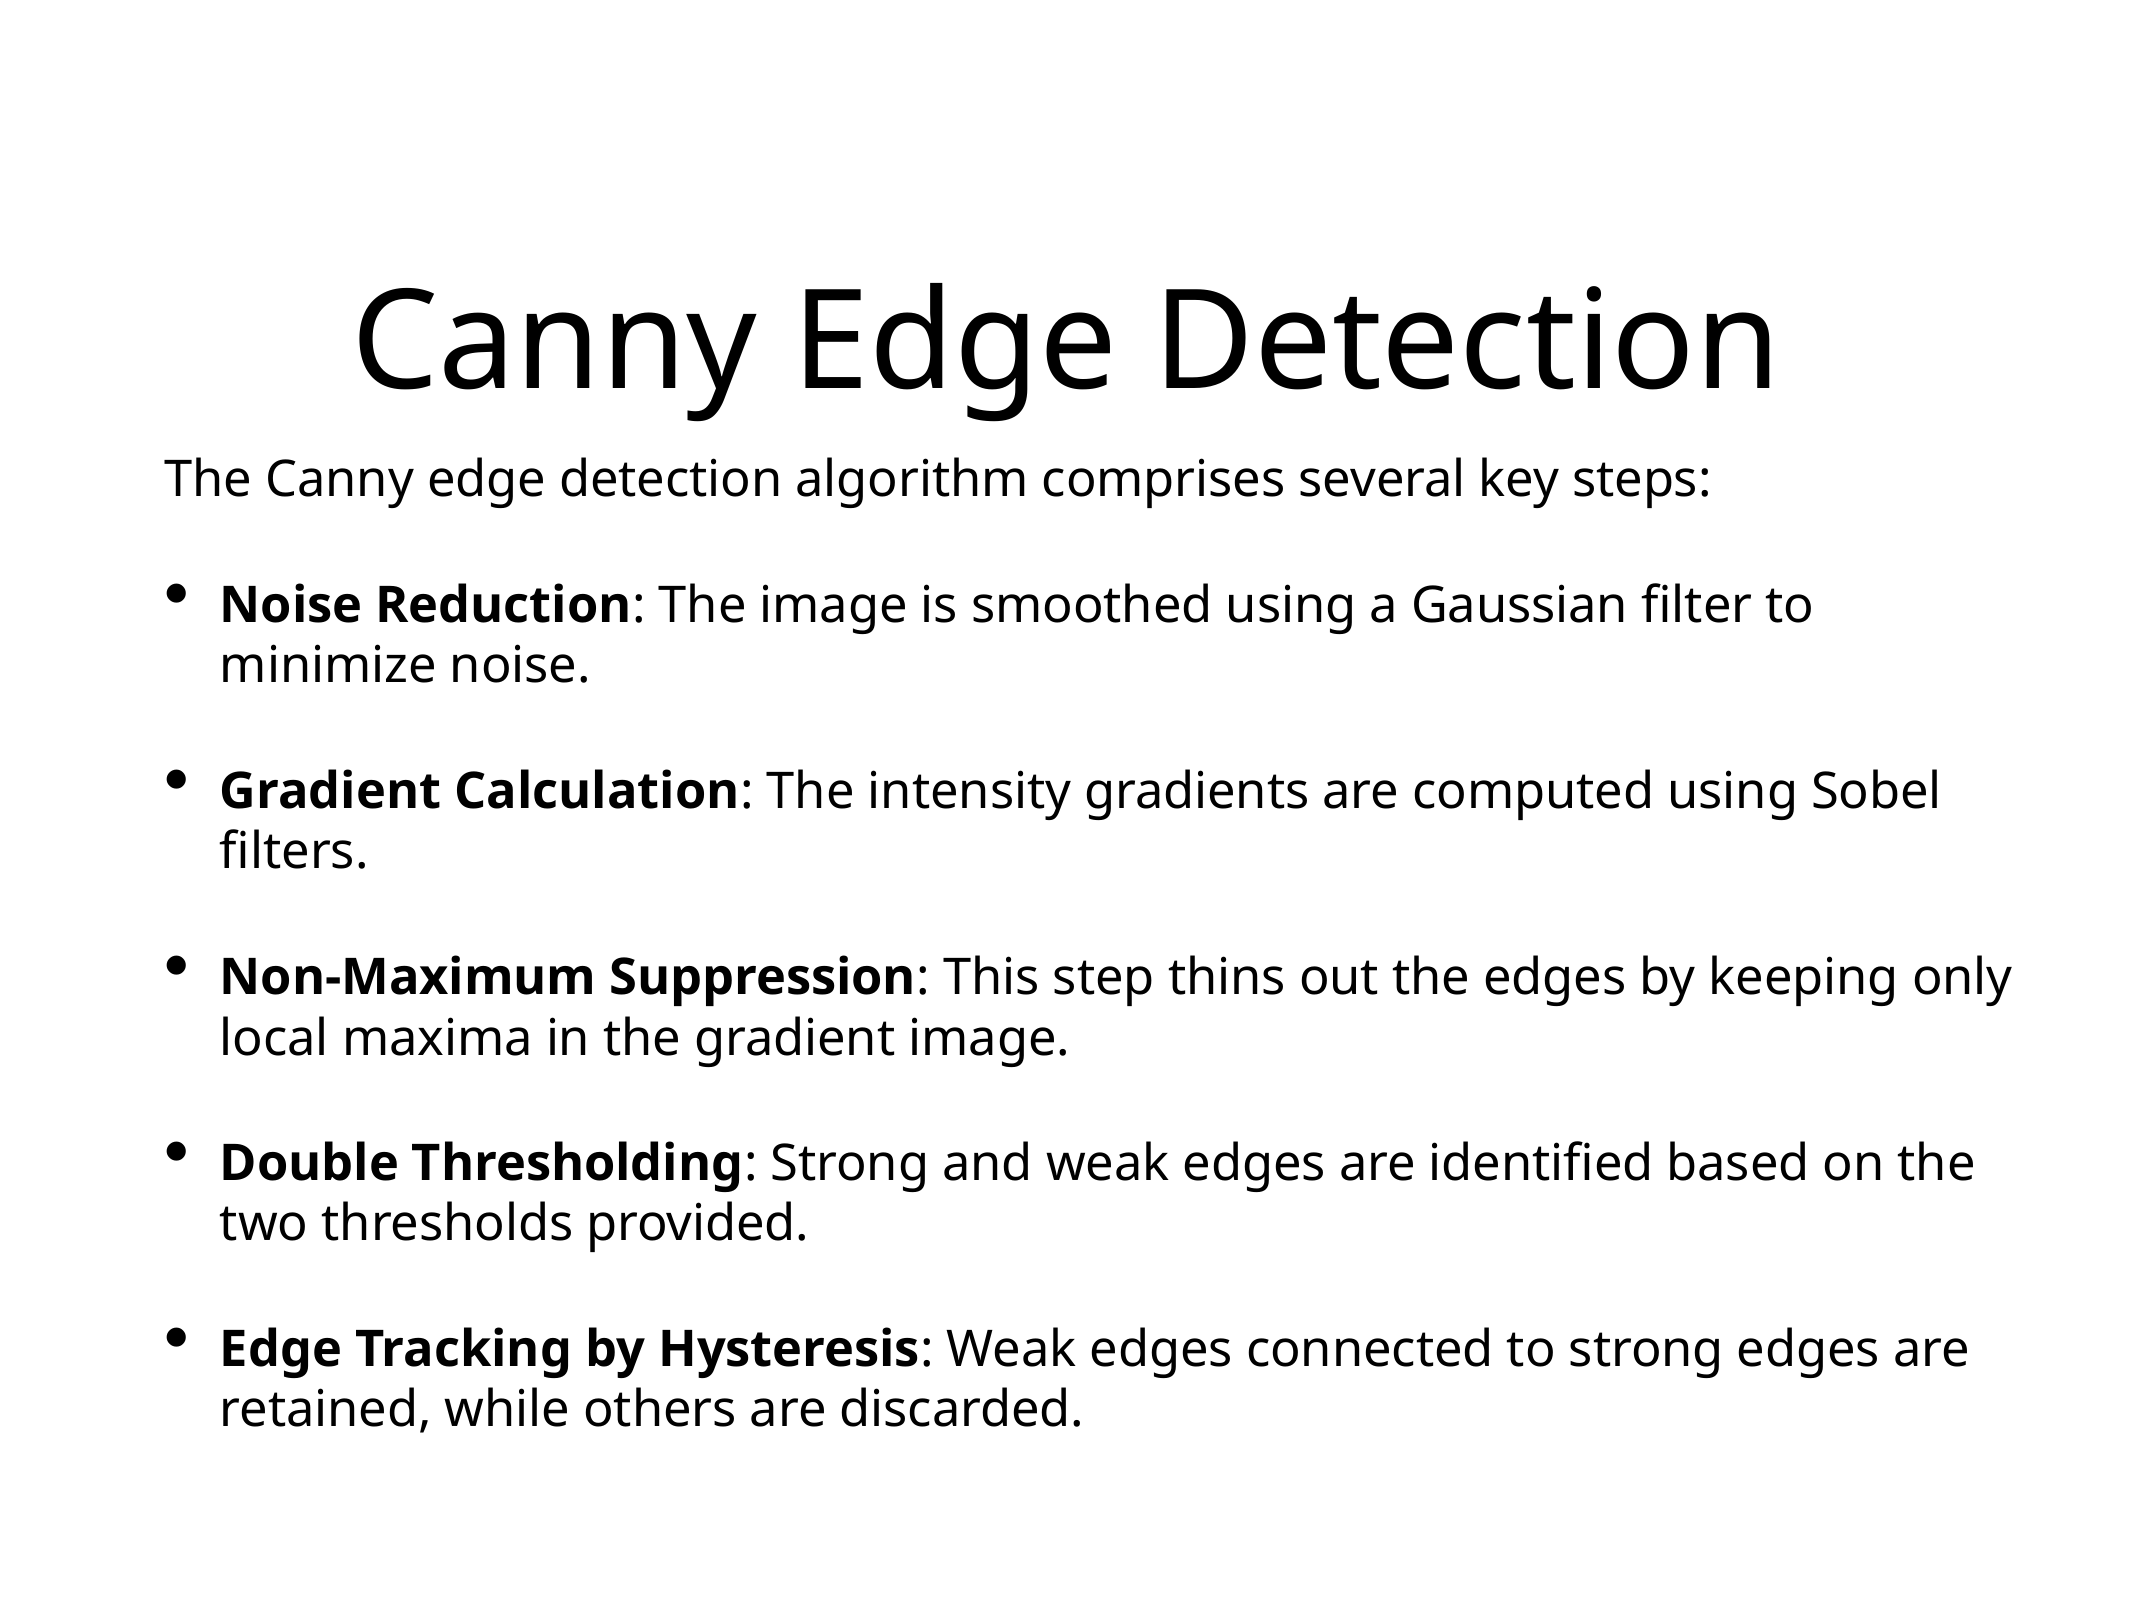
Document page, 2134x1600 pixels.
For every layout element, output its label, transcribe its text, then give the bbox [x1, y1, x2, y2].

title Canny Edge Detection [155, 155, 1978, 511]
list The Canny edge detection algorithm comprises several key steps: Noise Reduction: The image is smoothed using a Gaussian filter to minimize noise. Gradient Calculation: The intensity gradients are computed using Sobel filters. Non-Maximum Suppression: This step thins out the edges by keeping only local maxima in the gradient image. Double Thresholding: Strong and weak edges are identified based on the two thresholds provided. Edge Tracking by Hysteresis: Weak edges connected to strong edges are retained, while others are discarded. [155, 444, 2046, 1439]
